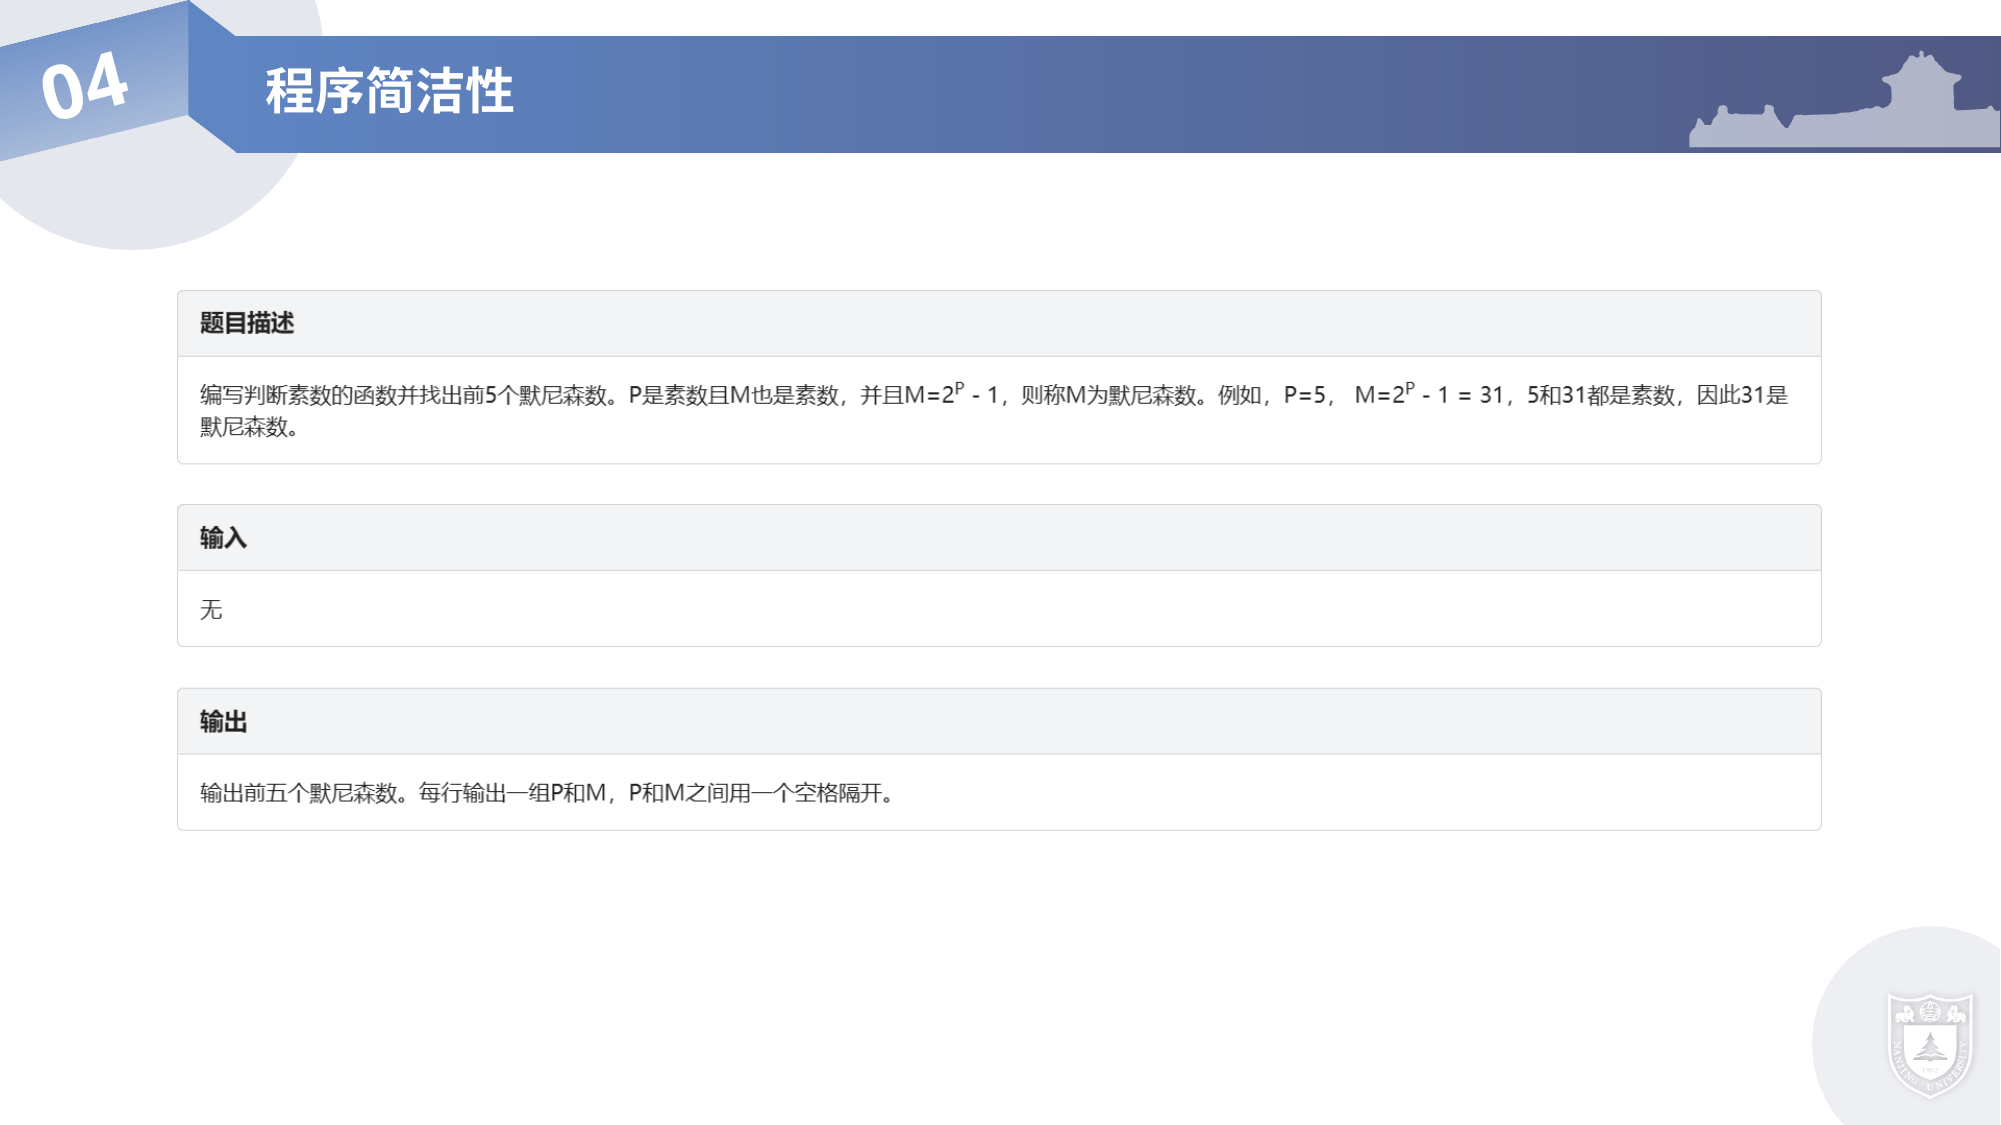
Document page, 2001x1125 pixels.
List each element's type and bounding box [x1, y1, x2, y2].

picture [1671, 29, 2000, 164]
text_box [0, 0, 2000, 154]
picture [177, 289, 1823, 836]
text_box [1812, 926, 2000, 1125]
text_box [0, 154, 300, 251]
